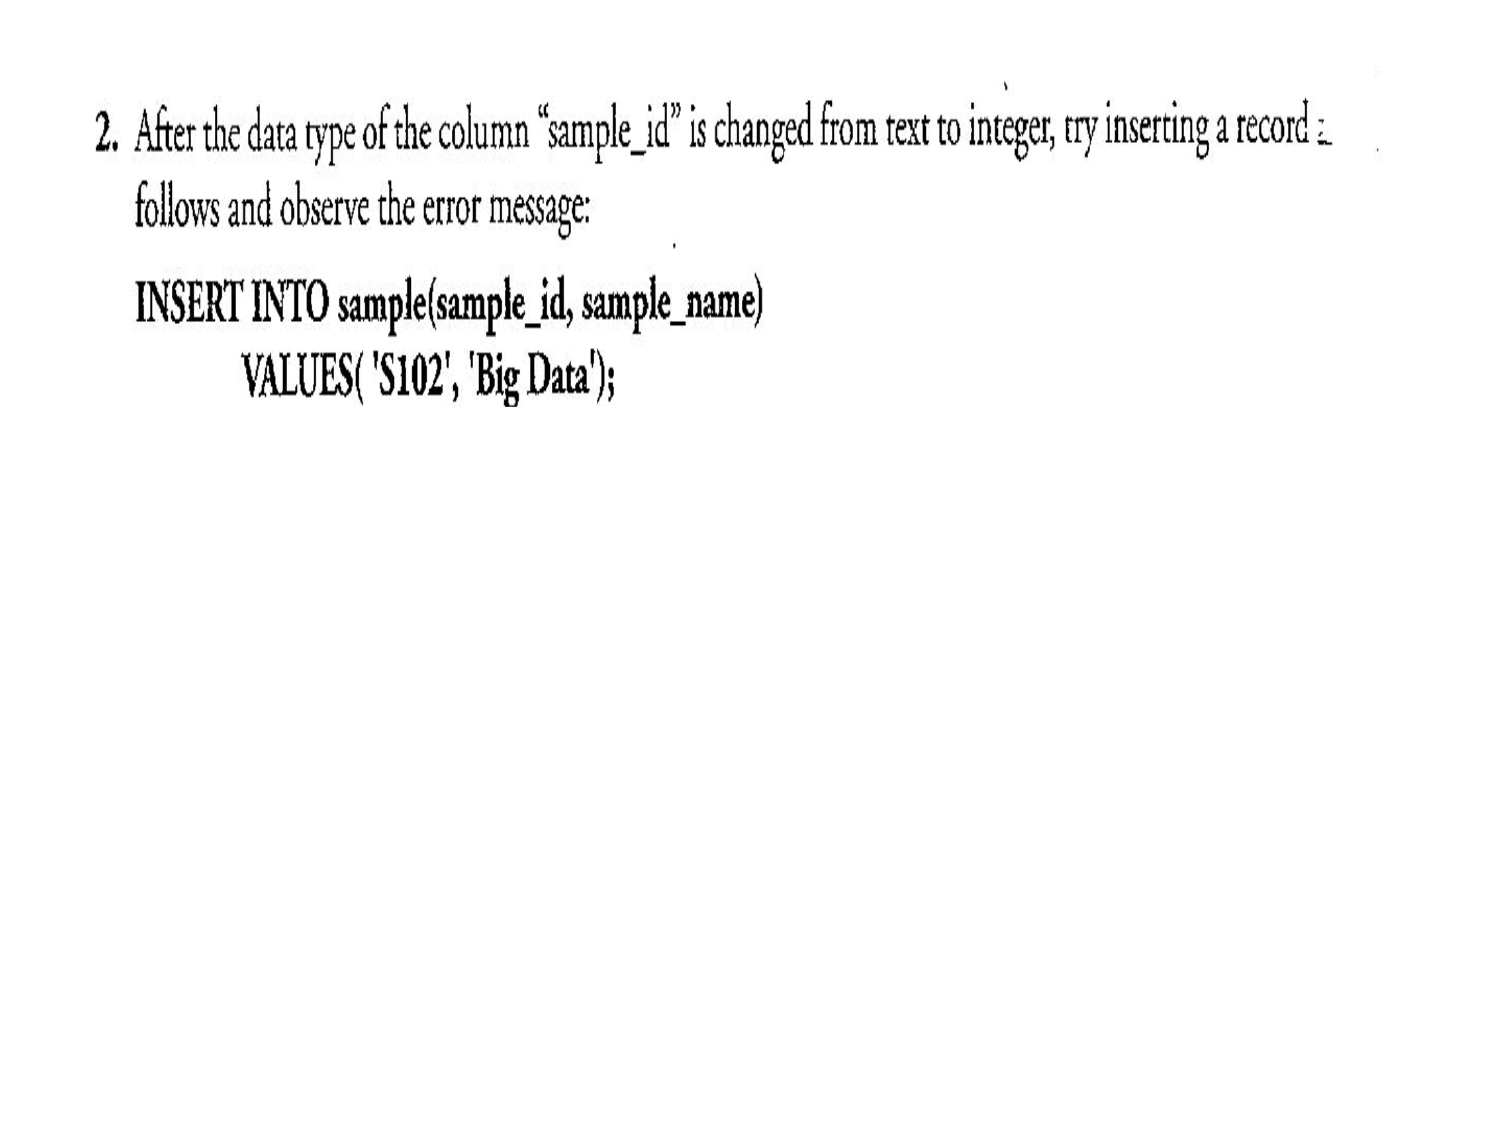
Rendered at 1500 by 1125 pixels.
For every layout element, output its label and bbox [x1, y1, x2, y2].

picture [0, 66, 1395, 407]
